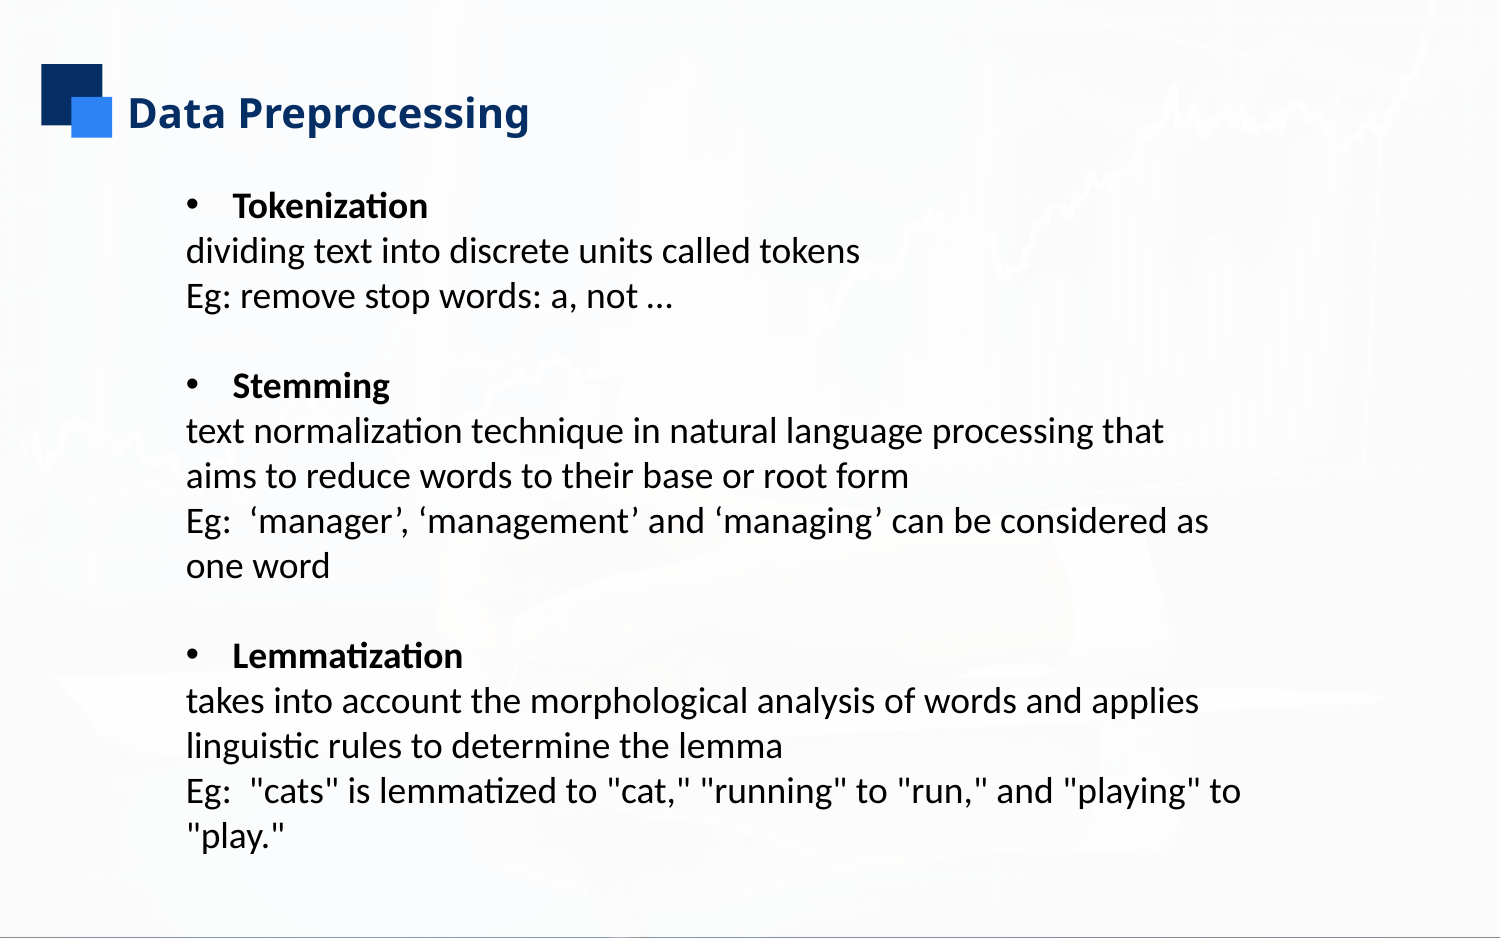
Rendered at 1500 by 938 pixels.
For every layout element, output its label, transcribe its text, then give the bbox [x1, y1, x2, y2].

text_box [69, 95, 112, 140]
text_box [39, 62, 104, 127]
text_box Tokenization dividing text into discrete units called tokens Eg: remove stop words: a, not … Stemming text normalization technique in natural language processing that aims to reduce words to their base or root form Eg: ‘manager’, ‘management’ and ‘managing’ can be considered as one word Lemmatization takes into account the morphological analysis of words and applies linguistic rules to determine the lemma Eg: "cats" is lemmatized to "cat," "running" to "run," and "playing" to "play." [171, 173, 1258, 909]
text_box Data Preprocessing [112, 78, 630, 194]
